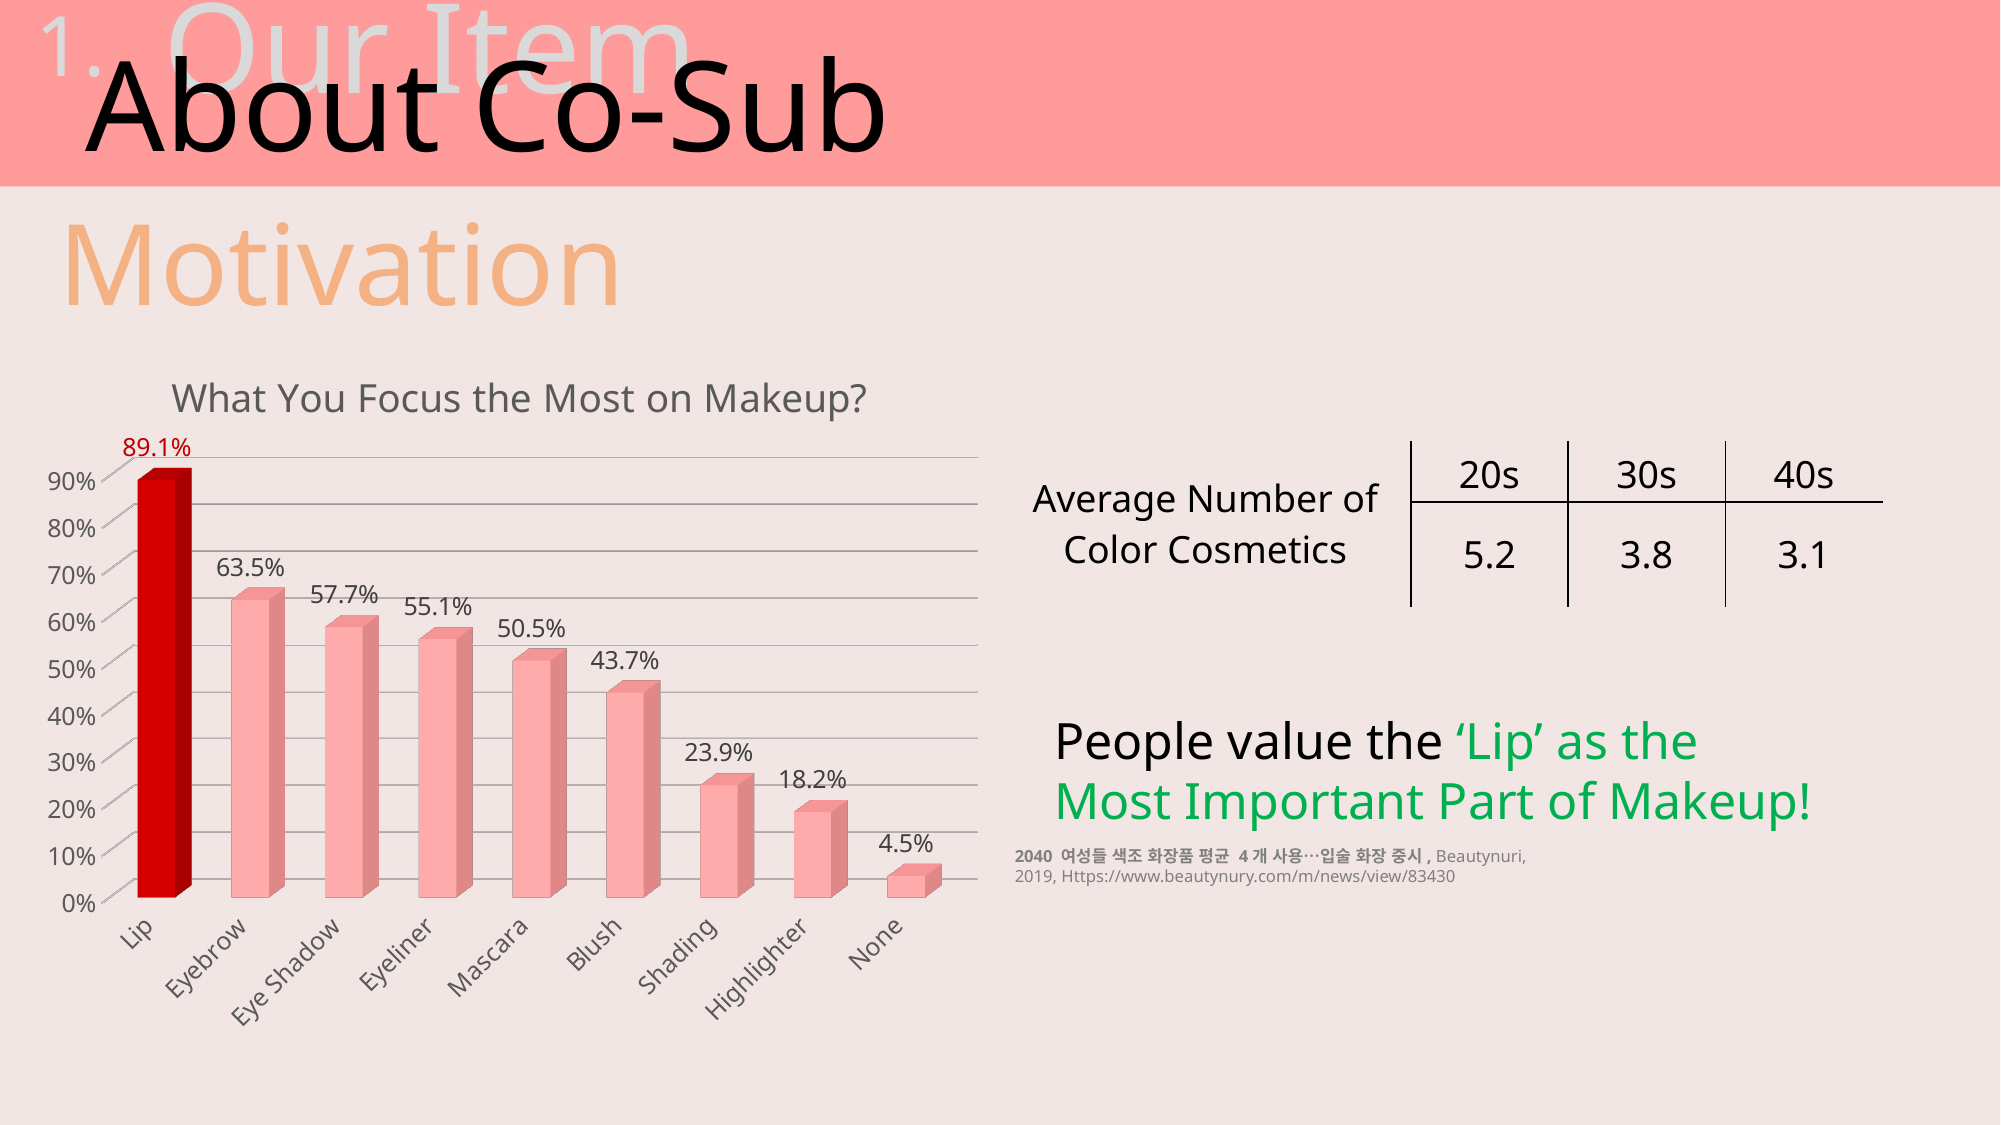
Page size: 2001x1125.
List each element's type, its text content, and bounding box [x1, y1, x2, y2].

text_box About Co-Sub [70, 19, 1080, 185]
table_header 30s [1569, 441, 1725, 501]
table_cell 5.2 [1412, 503, 1567, 607]
table_header 20s [1412, 441, 1567, 501]
text_box Motivation [43, 186, 640, 336]
table_cell 3.1 [1726, 503, 1883, 607]
table_header 40s [1726, 441, 1883, 501]
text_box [25, 0, 746, 128]
text_box 2040 여성들 색조 화장품 평균 4개 사용…입술 화장 중시, Beautynuri, 2019, Https://www.beautynury.com/m/news/view/83430 [1000, 838, 1586, 893]
picture [0, 0, 2001, 1125]
chart [12, 337, 1000, 1067]
text_box People value the ‘Lip’ as the Most Important Part of Makeup! [1039, 701, 1828, 837]
table_header Average Number of Color Cosmetics [1000, 441, 1410, 607]
table_cell 3.8 [1569, 503, 1725, 607]
